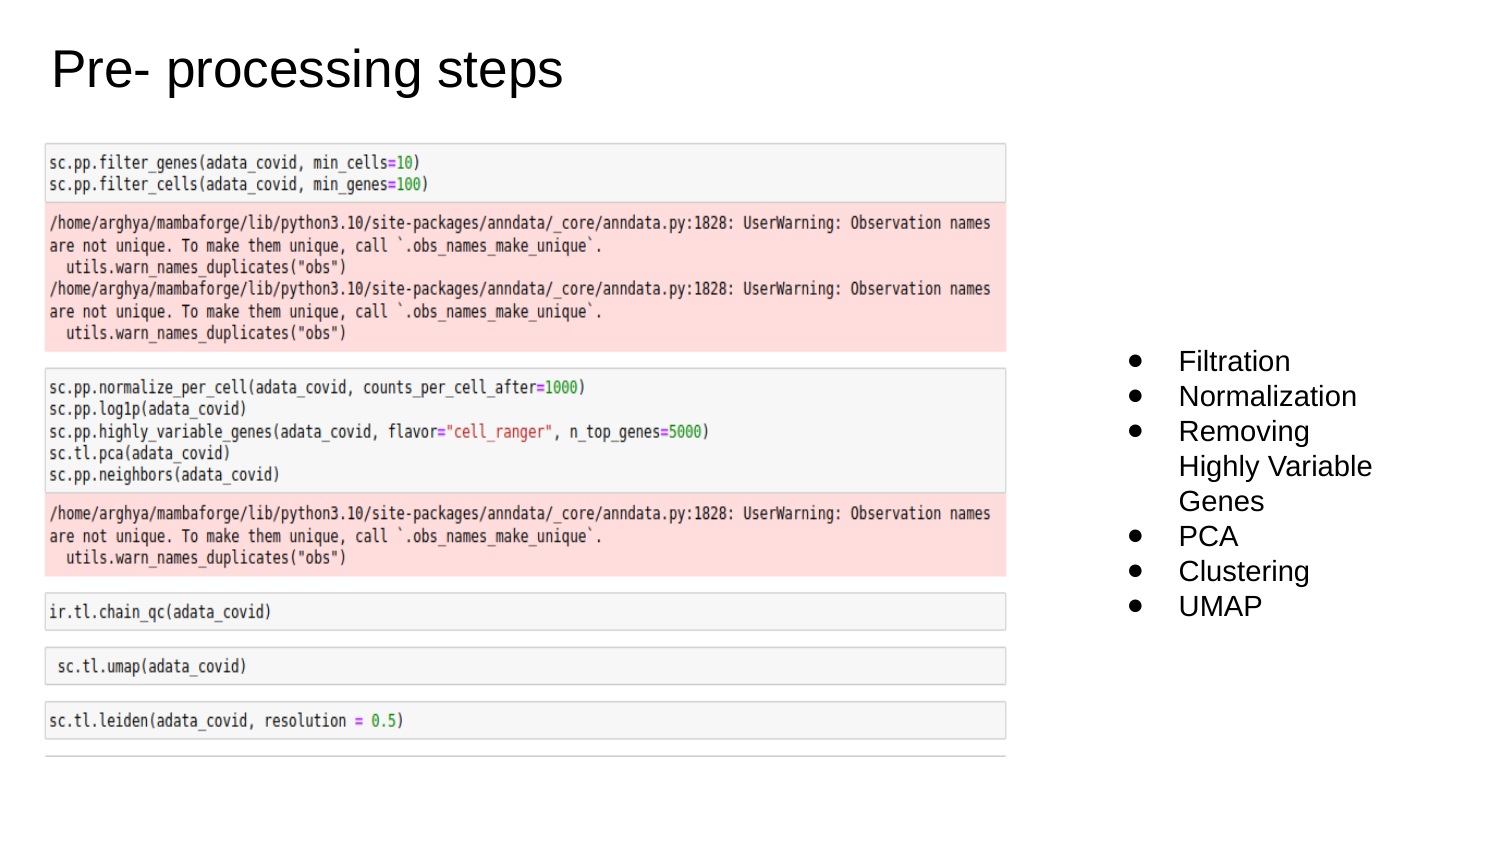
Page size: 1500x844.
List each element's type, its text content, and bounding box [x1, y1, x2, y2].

picture [35, 126, 1026, 757]
text_box Filtration Normalization Removing Highly Variable Genes PCA Clustering UMAP [1088, 327, 1397, 637]
title Pre- processing steps [36, 19, 1434, 114]
